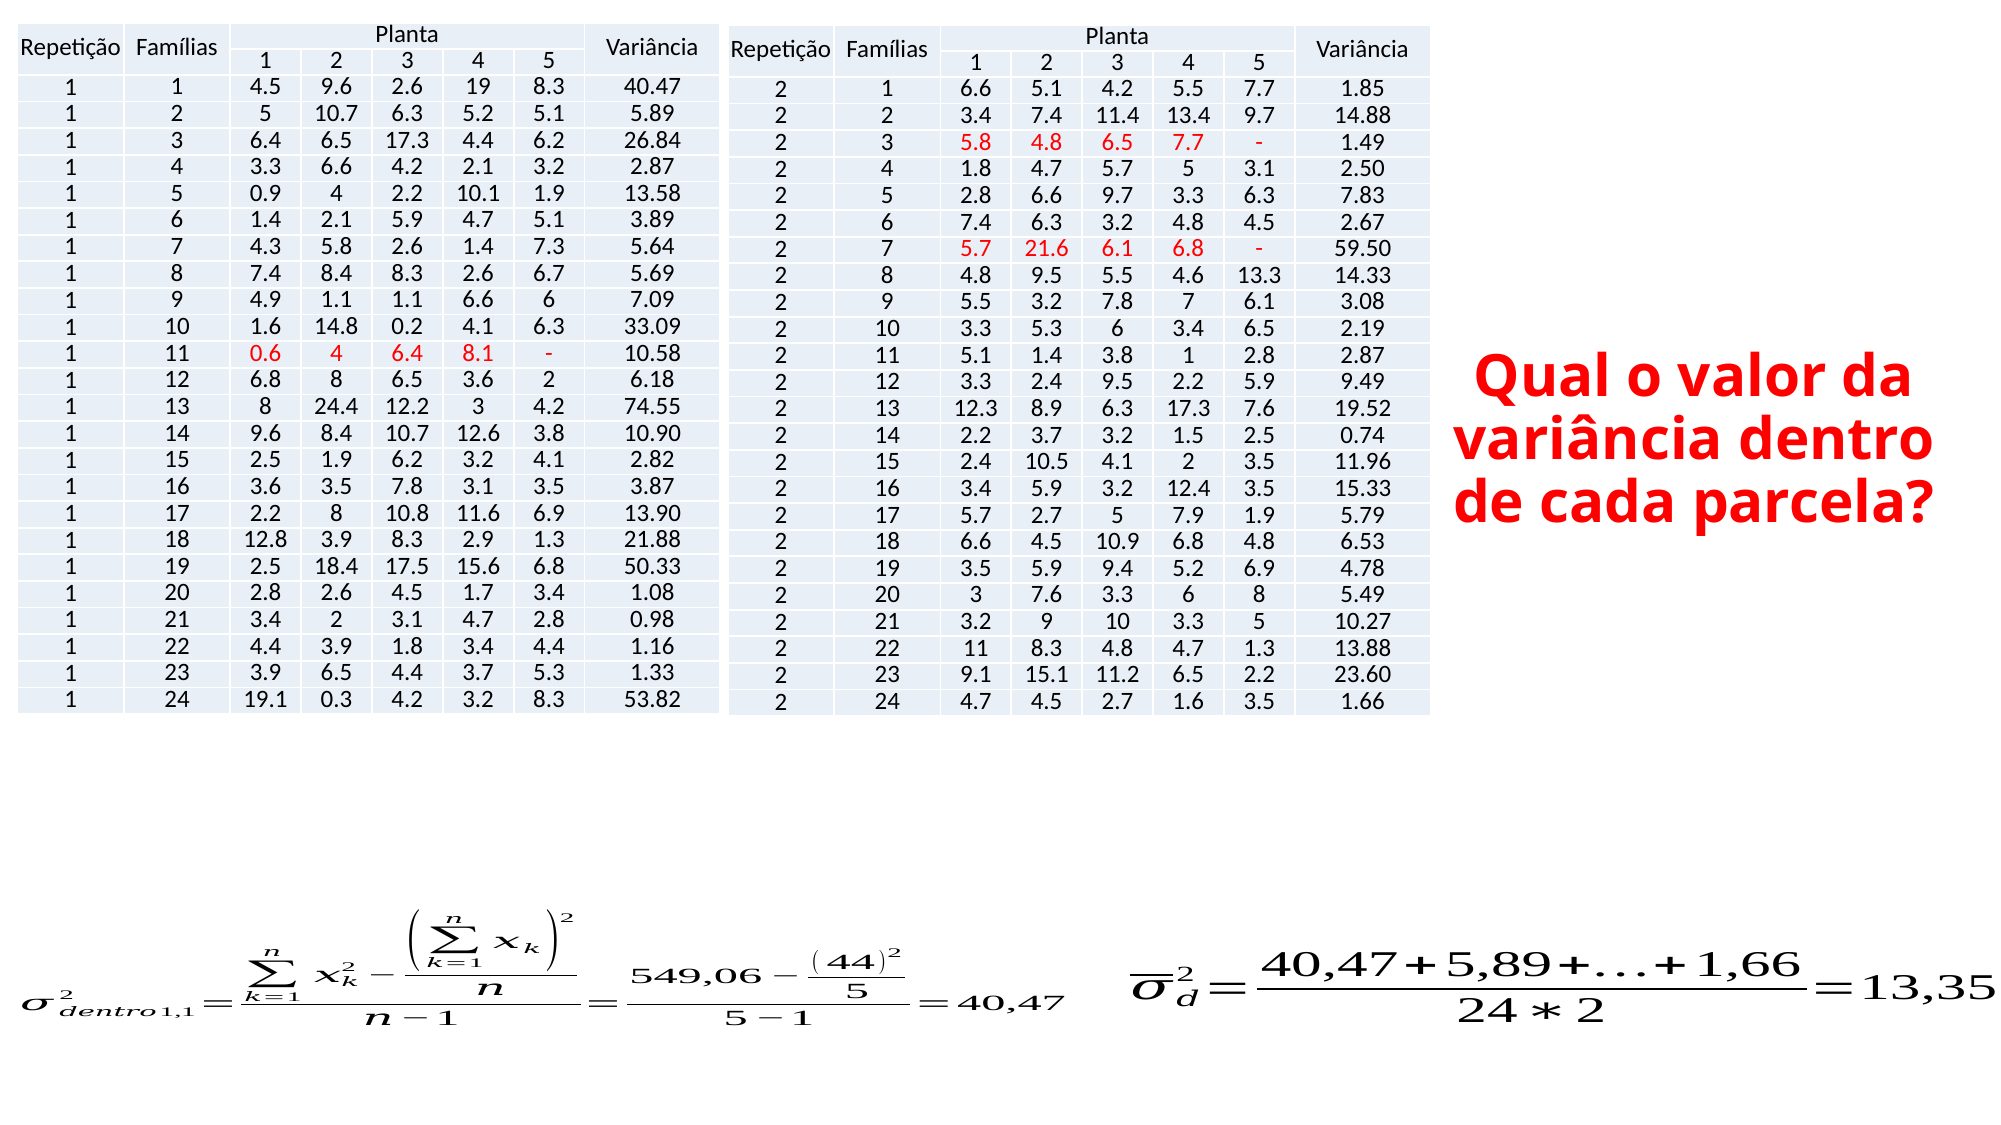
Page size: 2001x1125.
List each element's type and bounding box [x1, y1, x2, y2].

table_cell [1154, 451, 1223, 476]
table_cell [302, 449, 371, 474]
table_cell [444, 50, 513, 74]
table_cell [1296, 184, 1430, 209]
table_cell [1012, 451, 1081, 476]
table_cell [1296, 611, 1430, 635]
table_cell [941, 131, 1010, 156]
table_cell [1296, 504, 1430, 529]
table_cell [1012, 104, 1081, 129]
table_cell [1296, 211, 1430, 236]
table_cell [515, 529, 584, 553]
table_cell [941, 637, 1010, 662]
table_cell [231, 555, 300, 580]
table_cell [515, 369, 584, 394]
table_cell [729, 238, 833, 262]
table_cell [1012, 78, 1081, 103]
table_cell [835, 344, 940, 369]
table_cell [835, 664, 940, 689]
table_cell [585, 502, 719, 527]
table_cell [515, 662, 584, 687]
table_cell [1296, 557, 1430, 582]
table_cell [444, 76, 513, 101]
table_cell [1154, 344, 1223, 369]
table_cell [1012, 158, 1081, 183]
table_cell [585, 209, 719, 234]
table_cell [302, 422, 371, 447]
table_cell [515, 289, 584, 314]
table_cell [231, 635, 300, 660]
table_cell [125, 662, 229, 687]
table_cell [231, 502, 300, 527]
table_cell [729, 397, 833, 422]
table_cell [941, 184, 1010, 209]
table_cell [444, 369, 513, 394]
table_cell [941, 371, 1010, 396]
table_cell [941, 664, 1010, 689]
table_cell [1083, 584, 1152, 609]
table_cell [373, 289, 442, 314]
table_cell [231, 289, 300, 314]
table_cell [1154, 104, 1223, 129]
table_cell [302, 608, 371, 633]
table_cell [1225, 211, 1294, 236]
table_cell [373, 635, 442, 660]
table_cell [1012, 131, 1081, 156]
table_cell [729, 611, 833, 635]
table_cell [729, 584, 833, 609]
table_cell [302, 315, 371, 340]
table_cell [1083, 557, 1152, 582]
table_cell [18, 502, 123, 527]
table_cell [1296, 424, 1413, 449]
table_cell [1083, 104, 1152, 129]
table_cell [515, 422, 584, 447]
table_cell [373, 182, 442, 207]
table_cell [18, 582, 123, 607]
table_cell [302, 635, 371, 660]
table_cell [125, 502, 229, 527]
table_cell [515, 236, 584, 260]
table_cell [1154, 211, 1223, 236]
table_cell [444, 102, 513, 127]
table_cell [18, 129, 123, 154]
table_cell [302, 209, 371, 234]
table_cell [125, 262, 229, 287]
table_cell [1225, 531, 1294, 555]
table_cell [515, 475, 584, 500]
table_cell [835, 318, 940, 342]
table_cell [1012, 504, 1081, 529]
table_cell [1296, 238, 1430, 262]
table_cell [941, 78, 1010, 103]
table_cell [1154, 424, 1223, 449]
table_cell [1225, 131, 1294, 156]
table_cell [515, 688, 584, 713]
table_cell [125, 209, 229, 234]
table_cell [941, 690, 1010, 715]
table_cell [444, 502, 513, 527]
table_cell [302, 582, 371, 607]
table_cell [585, 608, 719, 633]
table_cell [373, 608, 442, 633]
table_cell [1225, 637, 1294, 662]
table_cell [231, 50, 300, 74]
table_cell [125, 102, 229, 127]
table_cell [1012, 371, 1081, 396]
table_cell [373, 502, 442, 527]
table_cell [585, 182, 719, 207]
table_cell [1296, 158, 1430, 183]
table_cell [444, 422, 513, 447]
table_cell [231, 395, 300, 420]
table_cell [1154, 664, 1223, 689]
table_cell [125, 422, 229, 447]
table_cell [302, 50, 371, 74]
table_cell [941, 104, 1010, 129]
table_cell [231, 688, 300, 713]
table_cell [18, 156, 123, 181]
table_cell [1225, 318, 1294, 342]
table_cell [729, 371, 833, 396]
table_cell [231, 529, 300, 553]
table_cell [835, 238, 940, 262]
table_cell [835, 531, 940, 555]
table_cell [444, 395, 513, 420]
table_cell [1225, 557, 1294, 582]
table_header [125, 24, 229, 74]
table_cell [1012, 611, 1081, 635]
table_cell [125, 635, 229, 660]
table_cell [1012, 52, 1081, 76]
table_cell [1225, 690, 1294, 715]
table_cell [835, 371, 940, 396]
table_cell [231, 209, 300, 234]
table_cell [302, 475, 371, 500]
table_cell [125, 156, 229, 181]
table_cell [729, 637, 833, 662]
table_cell [1225, 264, 1294, 289]
table_cell [125, 555, 229, 580]
table_cell [1296, 531, 1430, 555]
table_cell [231, 342, 300, 367]
table_cell [1225, 397, 1294, 422]
table_cell [585, 422, 719, 447]
table_cell [1083, 52, 1152, 76]
table_cell [515, 129, 584, 154]
table_cell [18, 342, 123, 367]
table_cell [18, 236, 123, 260]
table_cell [515, 262, 584, 287]
table_header [18, 24, 123, 74]
table_cell [835, 184, 940, 209]
table_cell [373, 129, 442, 154]
table_cell [515, 156, 584, 181]
table_cell [1083, 664, 1152, 689]
table_cell [1225, 104, 1294, 129]
table_cell [444, 342, 513, 367]
table_cell [729, 184, 833, 209]
table_cell [231, 262, 300, 287]
table_cell [729, 477, 833, 502]
table_cell [444, 582, 513, 607]
table_cell [515, 182, 584, 207]
table_cell [18, 289, 123, 314]
table_cell [1296, 291, 1430, 316]
table_cell [729, 451, 833, 476]
table_cell [941, 344, 1010, 369]
table_cell [18, 449, 123, 474]
table_cell [1012, 184, 1081, 209]
table_cell [1083, 291, 1152, 316]
table_cell [941, 611, 1010, 635]
table_cell [1296, 477, 1430, 502]
table_cell [1296, 451, 1413, 476]
table_cell [373, 369, 442, 394]
table_cell [444, 209, 513, 234]
table_cell [231, 156, 300, 181]
table_cell [1012, 264, 1081, 289]
table_cell [585, 529, 719, 553]
table_cell [444, 608, 513, 633]
table_cell [302, 342, 371, 367]
table_header [835, 26, 940, 76]
table_cell [941, 531, 1010, 555]
table_cell [18, 688, 123, 713]
table_cell [302, 395, 371, 420]
table_cell [1225, 52, 1294, 76]
table_cell [18, 262, 123, 287]
table_header [231, 24, 584, 48]
table_cell [729, 131, 833, 156]
table_cell [1296, 664, 1430, 689]
table_cell [302, 662, 371, 687]
table_cell [125, 449, 229, 474]
table_cell [1296, 690, 1430, 715]
table_cell [444, 555, 513, 580]
table_cell [585, 395, 719, 420]
table_cell [125, 289, 229, 314]
table_cell [1296, 584, 1430, 609]
table_cell [835, 424, 940, 449]
table_cell [835, 611, 940, 635]
table_cell [585, 369, 719, 394]
table_cell [125, 76, 229, 101]
table_cell [941, 397, 1010, 422]
table_cell [302, 182, 371, 207]
table_cell [1154, 238, 1223, 262]
table_cell [835, 78, 940, 103]
table_cell [1012, 344, 1081, 369]
table_cell [18, 182, 123, 207]
table_cell [125, 182, 229, 207]
table_cell [585, 289, 719, 314]
table_cell [1083, 264, 1152, 289]
table_cell [18, 102, 123, 127]
table_cell [1012, 424, 1081, 449]
table_cell [515, 608, 584, 633]
table_cell [18, 662, 123, 687]
table_cell [835, 264, 940, 289]
table_cell [1154, 291, 1223, 316]
table_cell [835, 451, 940, 476]
table_cell [1296, 637, 1430, 662]
table_cell [1154, 504, 1223, 529]
table_cell [835, 397, 940, 422]
table_cell [1154, 397, 1223, 422]
table_cell [1296, 264, 1430, 289]
table_cell [1154, 78, 1223, 103]
table_cell [1154, 158, 1223, 183]
table_cell [444, 635, 513, 660]
table_cell [302, 102, 371, 127]
table_cell [231, 236, 300, 260]
table_cell [1012, 557, 1081, 582]
table_cell [444, 289, 513, 314]
table_cell [231, 582, 300, 607]
table_cell [1012, 477, 1081, 502]
table_cell [1012, 211, 1081, 236]
table_cell [835, 557, 940, 582]
table_cell [835, 158, 940, 183]
table_cell [373, 582, 442, 607]
table_cell [18, 475, 123, 500]
table_cell [373, 555, 442, 580]
table_cell [1154, 264, 1223, 289]
table_cell [1012, 238, 1081, 262]
table_cell [585, 129, 719, 154]
table_cell [941, 424, 1010, 449]
table_cell [729, 690, 833, 715]
table_cell [835, 211, 940, 236]
table_cell [444, 662, 513, 687]
table_cell [941, 451, 1010, 476]
table_cell [373, 449, 442, 474]
table_cell [585, 449, 719, 474]
table_cell [1225, 451, 1294, 476]
table_cell [729, 264, 833, 289]
table_cell [1083, 424, 1152, 449]
table_cell [18, 76, 123, 101]
table_cell [1083, 158, 1152, 183]
table_cell [729, 211, 833, 236]
table_cell [835, 104, 940, 129]
table_cell [302, 76, 371, 101]
table_cell [585, 342, 719, 367]
table_cell [941, 52, 1010, 76]
table_cell [444, 182, 513, 207]
table_cell [1225, 158, 1294, 183]
table_cell [18, 422, 123, 447]
table_cell [125, 395, 229, 420]
table_cell [835, 131, 940, 156]
table_cell [444, 529, 513, 553]
table_cell [585, 688, 719, 713]
table_cell [373, 76, 442, 101]
table_cell [1083, 531, 1152, 555]
table_cell [585, 262, 719, 287]
table_cell [1083, 397, 1152, 422]
table_cell [1083, 318, 1152, 342]
table_cell [18, 529, 123, 553]
table_cell [585, 102, 719, 127]
table_cell [585, 662, 719, 687]
table_cell [444, 688, 513, 713]
table_cell [515, 395, 584, 420]
table_cell [444, 129, 513, 154]
table_cell [1225, 584, 1294, 609]
table_cell [835, 690, 940, 715]
table_cell [585, 315, 719, 340]
table_cell [373, 209, 442, 234]
table_cell [302, 555, 371, 580]
table_cell [231, 369, 300, 394]
table_cell [373, 342, 442, 367]
table_cell [1012, 664, 1081, 689]
table_cell [1296, 131, 1430, 156]
table_cell [941, 238, 1010, 262]
table_cell [729, 424, 833, 449]
table_cell [373, 262, 442, 287]
table_cell [729, 664, 833, 689]
table_cell [1012, 318, 1081, 342]
table_cell [1083, 131, 1152, 156]
table_cell [515, 582, 584, 607]
table_cell [515, 635, 584, 660]
table_cell [1296, 397, 1413, 422]
table_cell [302, 289, 371, 314]
table_cell [373, 236, 442, 260]
table_cell [1154, 52, 1223, 76]
table_cell [125, 608, 229, 633]
table_cell [125, 529, 229, 553]
table_cell [1012, 584, 1081, 609]
table_cell [444, 236, 513, 260]
table_cell [302, 688, 371, 713]
table_cell [444, 156, 513, 181]
table_cell [125, 129, 229, 154]
table_cell [18, 209, 123, 234]
table_cell [302, 529, 371, 553]
table_cell [515, 209, 584, 234]
table_cell [1154, 611, 1223, 635]
table_cell [1083, 211, 1152, 236]
table_cell [585, 555, 719, 580]
table_cell [1154, 477, 1223, 502]
table_cell [515, 502, 584, 527]
table_cell [941, 584, 1010, 609]
table_cell [231, 475, 300, 500]
table_cell [729, 344, 833, 369]
table_cell [1296, 104, 1430, 129]
table_cell [18, 395, 123, 420]
table_header [729, 26, 833, 76]
table_cell [231, 182, 300, 207]
table_cell [1225, 504, 1294, 529]
table_cell [18, 315, 123, 340]
table_cell [444, 315, 513, 340]
table_cell [585, 635, 719, 660]
table_cell [729, 158, 833, 183]
table_cell [835, 291, 940, 316]
table_cell [729, 531, 833, 555]
table_cell [729, 104, 833, 129]
table_cell [585, 475, 719, 500]
table_cell [1083, 611, 1152, 635]
table_cell [835, 584, 940, 609]
table_cell [1154, 637, 1223, 662]
table_header [941, 26, 1294, 50]
table_cell [1083, 371, 1152, 396]
table_cell [835, 504, 940, 529]
table_cell [1154, 690, 1223, 715]
table_cell [941, 477, 1010, 502]
table_cell [1154, 131, 1223, 156]
table_cell [231, 315, 300, 340]
table_cell [1154, 557, 1223, 582]
table_cell [373, 102, 442, 127]
table_cell [302, 236, 371, 260]
table_cell [515, 50, 584, 74]
table_cell [1225, 184, 1294, 209]
table_cell [1225, 238, 1294, 262]
table_cell [941, 291, 1010, 316]
table_cell [1225, 291, 1294, 316]
table_cell [444, 449, 513, 474]
table_cell [1154, 318, 1223, 342]
table_cell [125, 369, 229, 394]
table_cell [373, 662, 442, 687]
table_cell [125, 582, 229, 607]
table_cell [302, 129, 371, 154]
table_cell [125, 315, 229, 340]
table_cell [373, 156, 442, 181]
table_cell [373, 475, 442, 500]
table_cell [302, 156, 371, 181]
table_cell [515, 76, 584, 101]
table_header [1296, 26, 1430, 76]
table_cell [585, 156, 719, 181]
table_cell [373, 422, 442, 447]
table_cell [1225, 611, 1294, 635]
table_cell [373, 50, 442, 74]
table_cell [1012, 531, 1081, 555]
table_cell [941, 557, 1010, 582]
table_cell [585, 76, 719, 101]
table_cell [729, 291, 833, 316]
table_cell [444, 262, 513, 287]
table_cell [1225, 664, 1294, 689]
table_cell [1012, 637, 1081, 662]
table_header [585, 24, 719, 74]
table_cell [835, 637, 940, 662]
table_cell [1296, 318, 1430, 342]
table_cell [18, 608, 123, 633]
table_cell [729, 318, 833, 342]
table_cell [941, 504, 1010, 529]
table_cell [1225, 477, 1294, 502]
table_cell [444, 475, 513, 500]
table_cell [18, 555, 123, 580]
table_cell [125, 236, 229, 260]
table_cell [231, 76, 300, 101]
table_cell [1296, 78, 1430, 103]
table_cell [1154, 371, 1223, 396]
table_cell [1225, 78, 1294, 103]
table_cell [231, 129, 300, 154]
table_cell [1154, 584, 1223, 609]
table_cell [373, 529, 442, 553]
table_cell [941, 264, 1010, 289]
table_cell [373, 688, 442, 713]
table_cell [585, 582, 719, 607]
table_cell [1296, 344, 1430, 369]
table_cell [835, 477, 940, 502]
table_cell [1154, 531, 1223, 555]
table_cell [1083, 637, 1152, 662]
table_cell [729, 504, 833, 529]
table_cell [1083, 451, 1152, 476]
table_cell [18, 635, 123, 660]
table_cell [941, 158, 1010, 183]
table_cell [1012, 397, 1081, 422]
table_cell [1012, 291, 1081, 316]
table_cell [941, 211, 1010, 236]
table_cell [941, 318, 1010, 342]
table_cell [231, 608, 300, 633]
table_cell [302, 502, 371, 527]
table_cell [515, 315, 584, 340]
table_cell [1083, 477, 1152, 502]
table_cell [1225, 344, 1294, 369]
table_cell [302, 262, 371, 287]
table_cell [231, 422, 300, 447]
table_cell [1012, 690, 1081, 715]
table_cell [1296, 371, 1430, 396]
table_cell [1225, 424, 1294, 449]
table_cell [125, 688, 229, 713]
table_cell [1083, 504, 1152, 529]
table_cell [729, 557, 833, 582]
table_cell [231, 449, 300, 474]
table_cell [373, 315, 442, 340]
table_cell [1225, 371, 1294, 396]
table_cell [231, 662, 300, 687]
table_cell [515, 555, 584, 580]
table_cell [515, 342, 584, 367]
text_box [1413, 389, 1975, 492]
table_cell [515, 102, 584, 127]
table_cell [1083, 78, 1152, 103]
table_cell [1083, 238, 1152, 262]
table_cell [125, 475, 229, 500]
table_cell [125, 342, 229, 367]
table_cell [18, 369, 123, 394]
table_cell [373, 395, 442, 420]
table_cell [585, 236, 719, 260]
table_cell [302, 369, 371, 394]
table_cell [1083, 690, 1152, 715]
table_cell [1083, 184, 1152, 209]
table_cell [1083, 344, 1152, 369]
table_cell [729, 78, 833, 103]
table_cell [1154, 184, 1223, 209]
table_cell [231, 102, 300, 127]
table_cell [515, 449, 584, 474]
